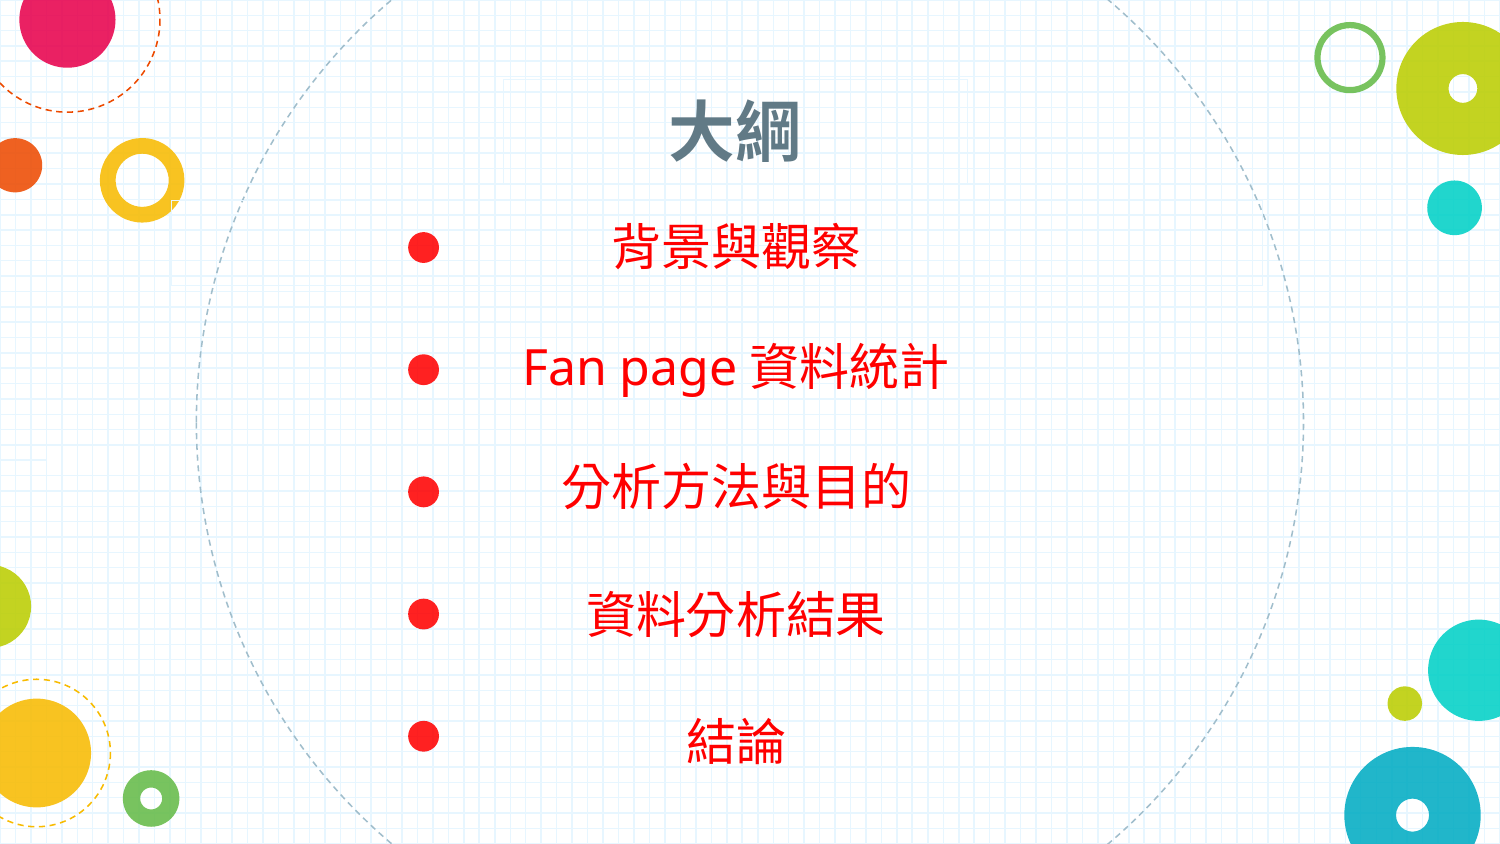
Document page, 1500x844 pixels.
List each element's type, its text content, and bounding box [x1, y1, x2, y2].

title 大綱 [503, 79, 968, 185]
text_box [408, 598, 440, 630]
list 背景與觀察 Fan page資料統計 分析方法與目的 資料分析結果 結論 [171, 200, 1263, 286]
text_box [408, 232, 440, 263]
text_box [408, 476, 440, 508]
text_box [408, 354, 440, 386]
text_box [408, 720, 440, 752]
